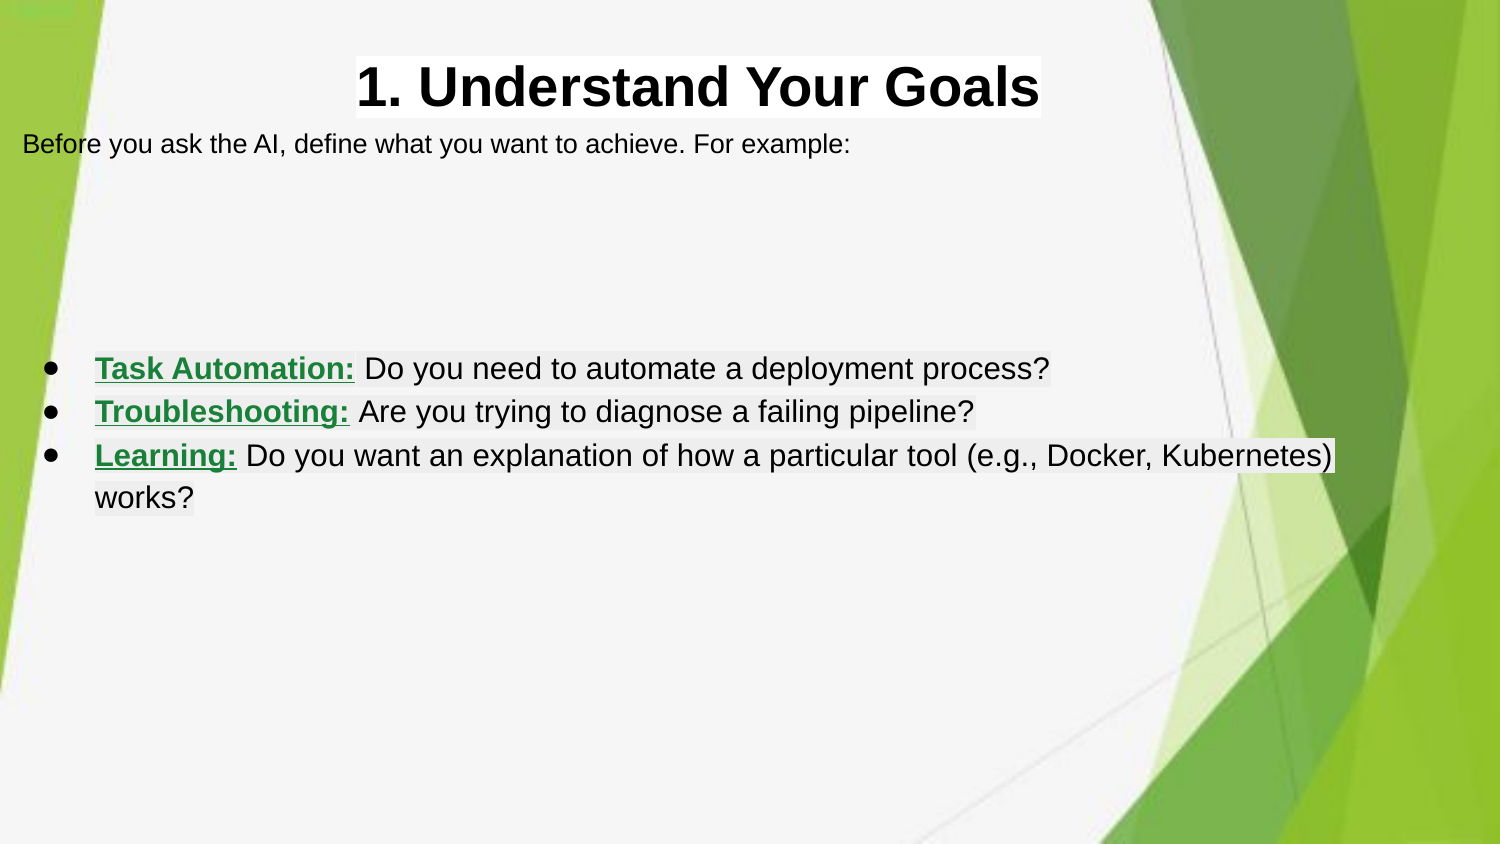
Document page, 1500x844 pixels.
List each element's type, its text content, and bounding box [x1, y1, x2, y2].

picture [0, 0, 1500, 844]
subtitle Task Automation: Do you need to automate a deployment process? Troubleshooting: Are you trying to diagnose a failing pipeline? Learning: Do you want an explanation of how a particular tool (e.g., Docker, Kubernetes) works? [4, 327, 1403, 458]
title 1. Understand Your Goals [0, 0, 1398, 297]
subtitle Before you ask the AI, define what you want to achieve. For example: [7, 107, 1406, 237]
